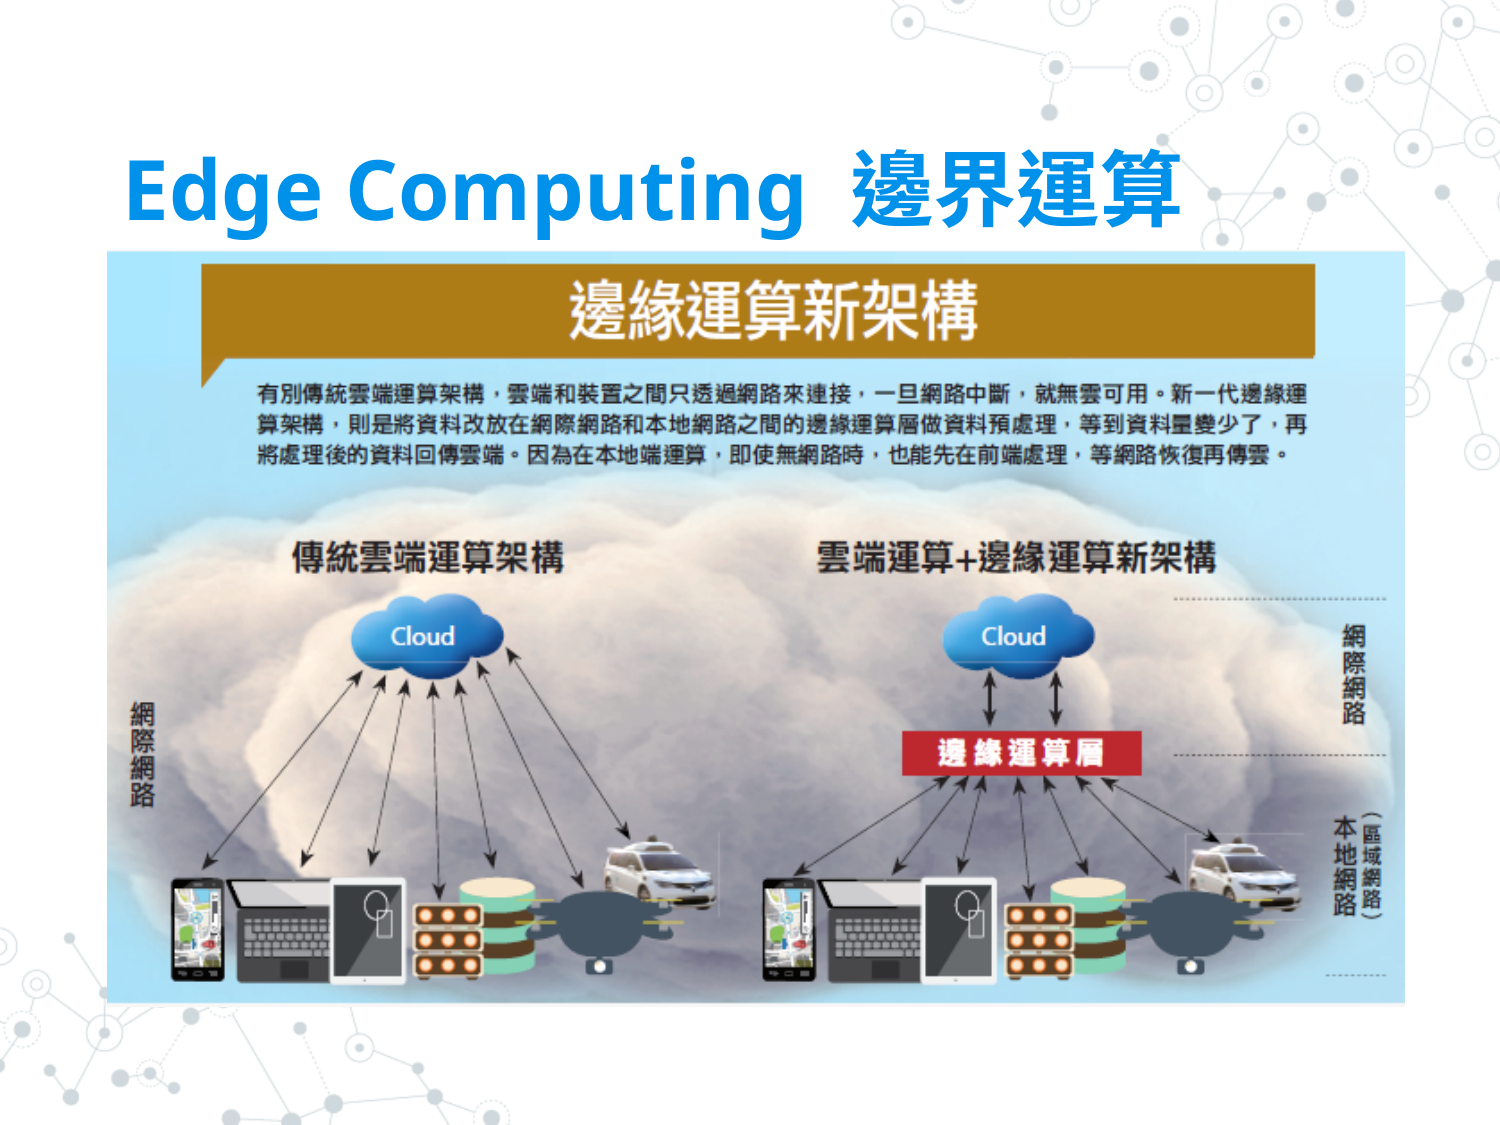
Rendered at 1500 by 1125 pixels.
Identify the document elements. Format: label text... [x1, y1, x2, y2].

picture [0, 0, 1500, 1125]
title Edge Computing 邊界運算 [107, 89, 1402, 250]
